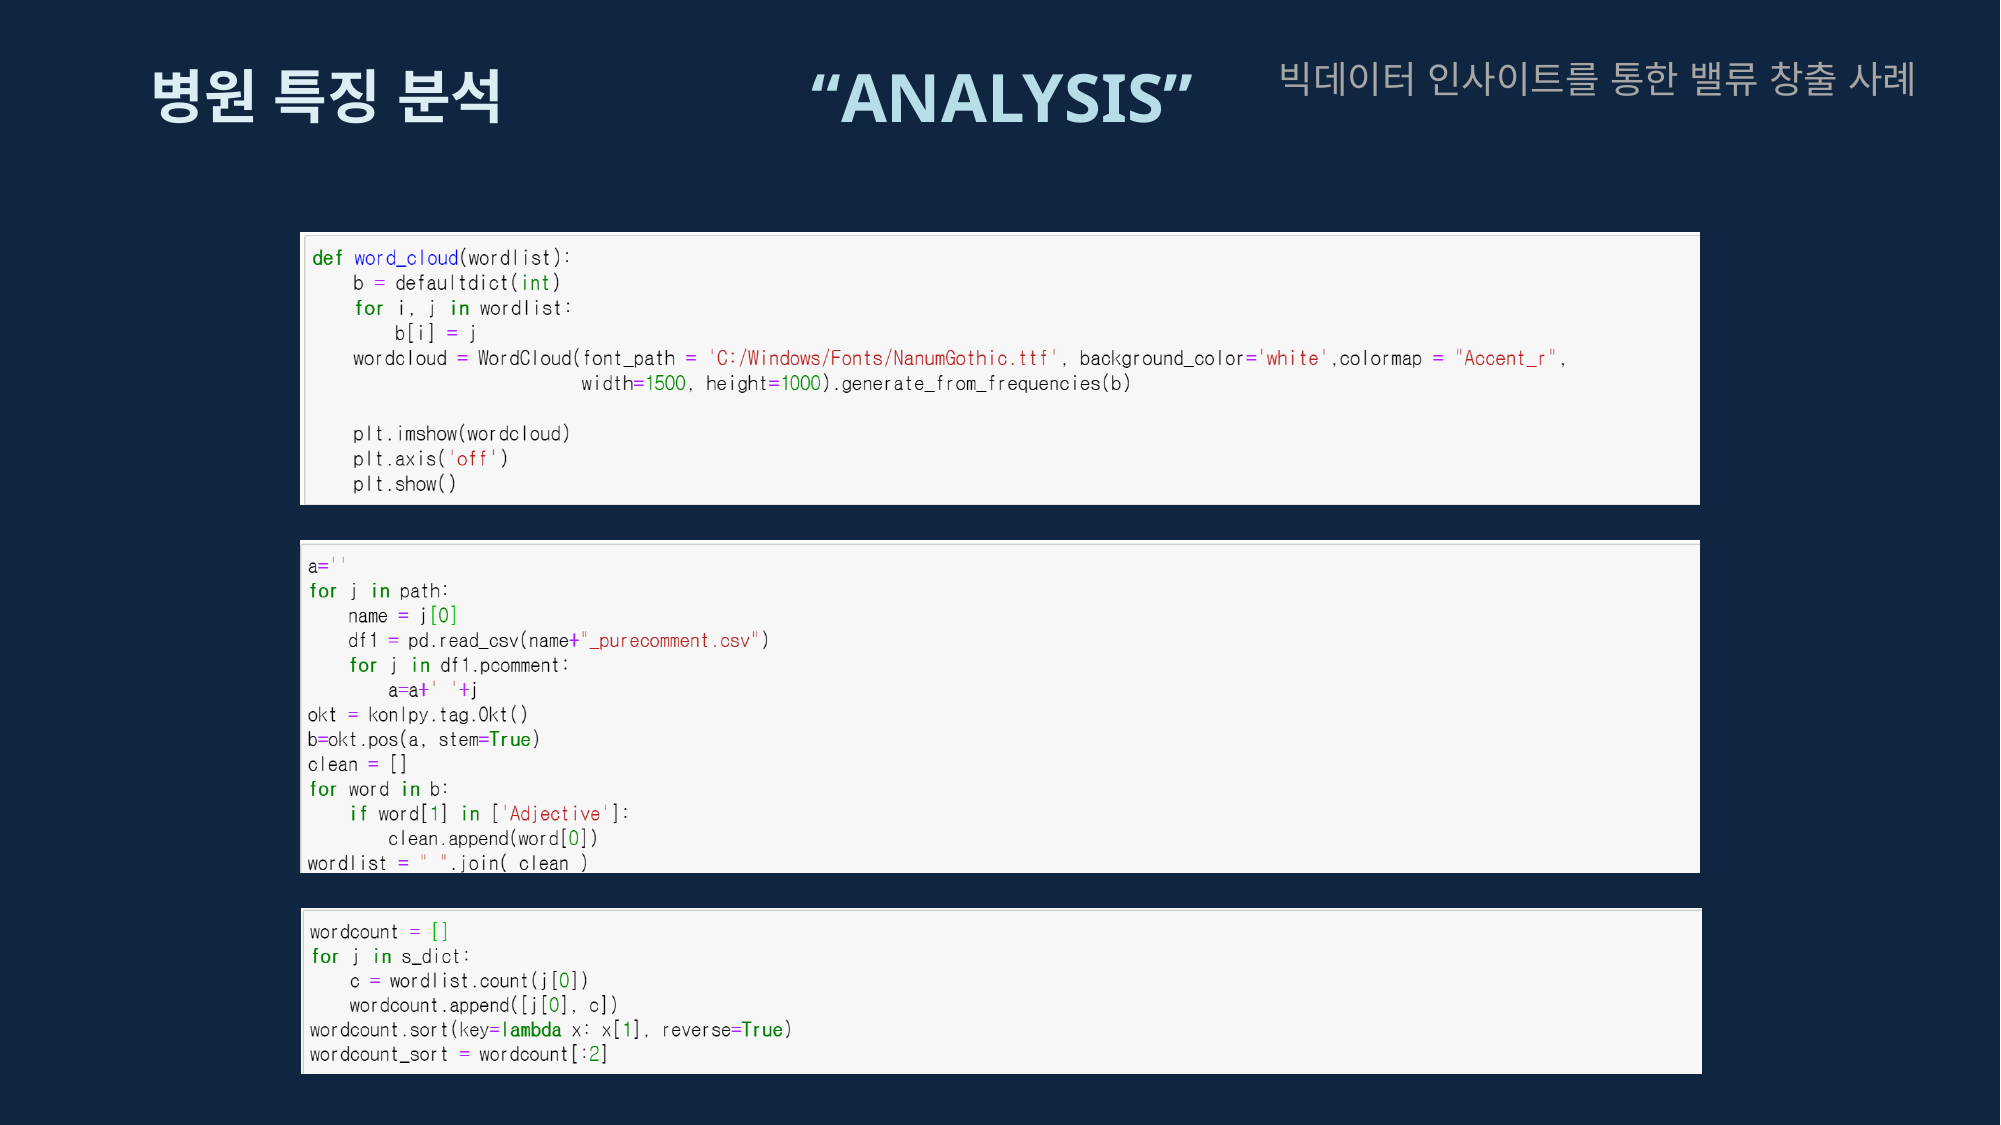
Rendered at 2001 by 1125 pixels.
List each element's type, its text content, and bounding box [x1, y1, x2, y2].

picture [299, 540, 1727, 873]
text_box “ANALYSIS” [617, 48, 1388, 143]
picture [299, 232, 1701, 505]
picture [300, 908, 1702, 1074]
text_box 병원 특징 분석 [136, 53, 596, 138]
text_box 빅데이터 인사이트를 통한 밸류 창출 사례 [1388, 48, 1933, 108]
